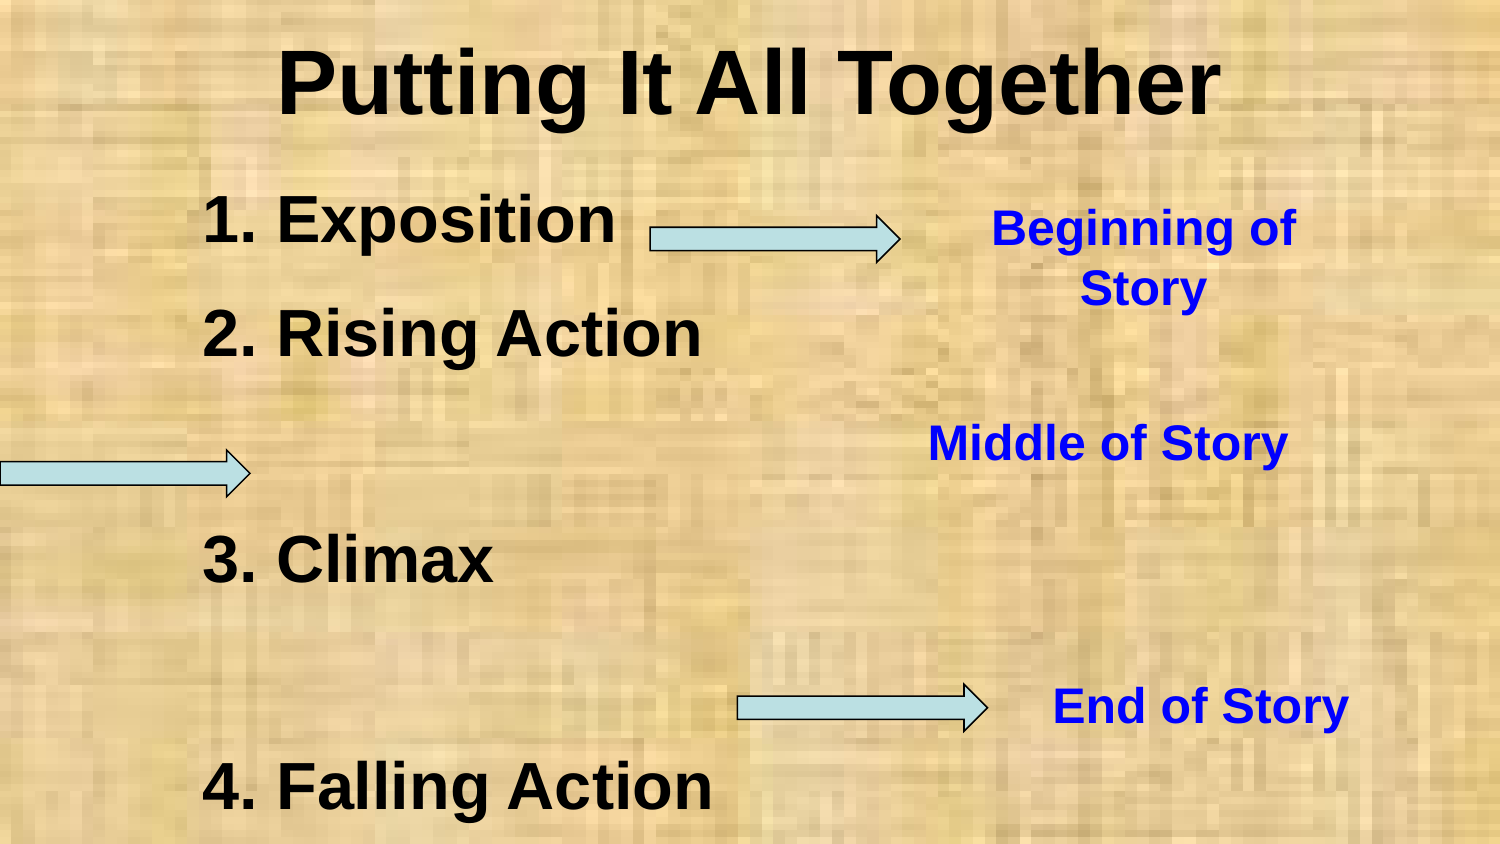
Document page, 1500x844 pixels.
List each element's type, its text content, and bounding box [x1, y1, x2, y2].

text_box [0, 449, 250, 497]
text_box Beginning of Story [962, 187, 1325, 289]
text_box [737, 684, 988, 732]
text_box [650, 215, 901, 263]
text_box Middle of Story [912, 403, 1338, 460]
text_box 1. Exposition 2. Rising Action 3. Climax 4. Falling Action 5. Resolution [187, 168, 1288, 781]
title Putting It All Together [75, 25, 1425, 131]
text_box End of Story [1037, 665, 1375, 722]
picture [0, 0, 1500, 844]
